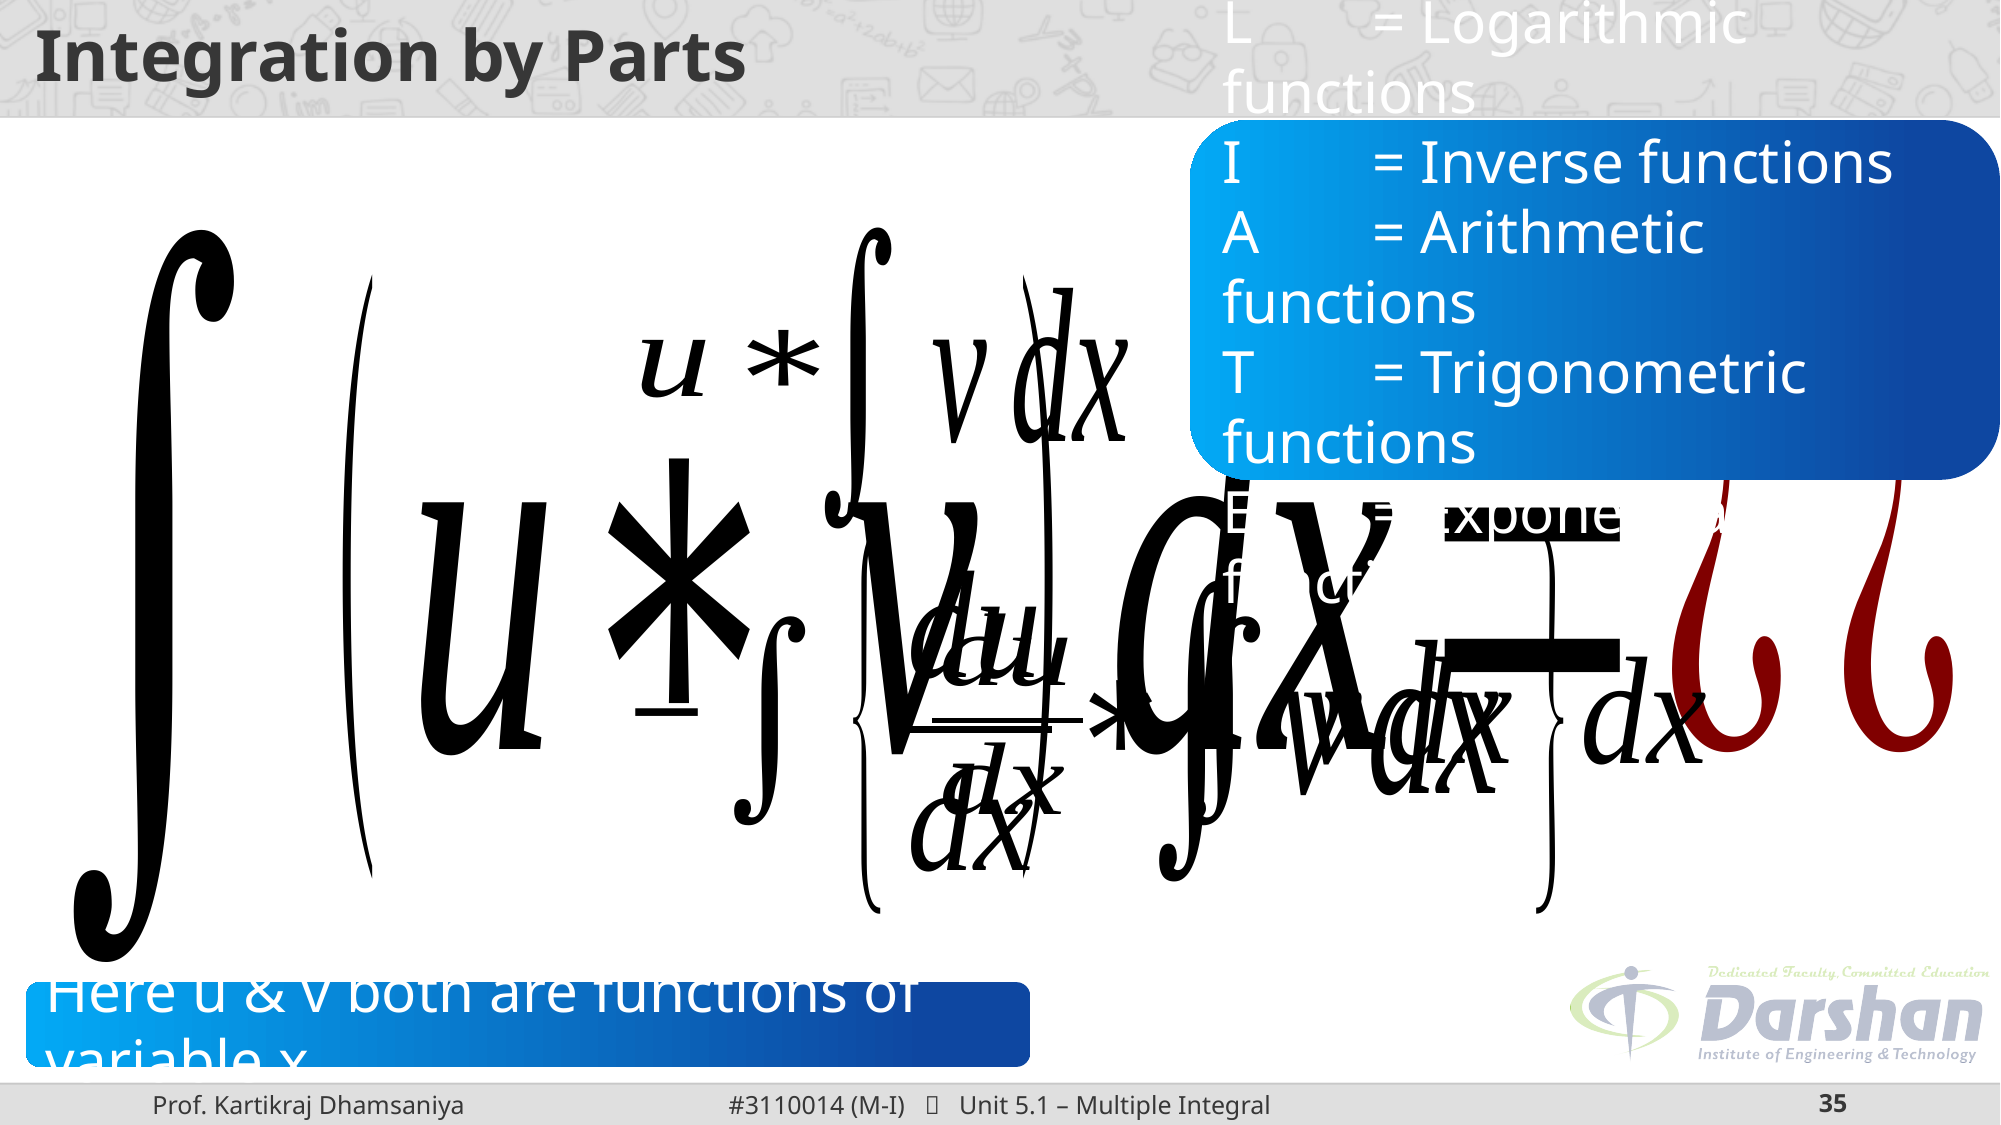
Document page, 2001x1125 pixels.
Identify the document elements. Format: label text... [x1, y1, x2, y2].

title Integration by Parts [0, 0, 2000, 117]
text_box L = Logarithmic functions I = Inverse functions A = Arithmetic functions T = Trigonometric functions E = Exponential function [1189, 119, 2000, 480]
text_box Here u & v both are functions of variable x [26, 982, 1031, 1067]
